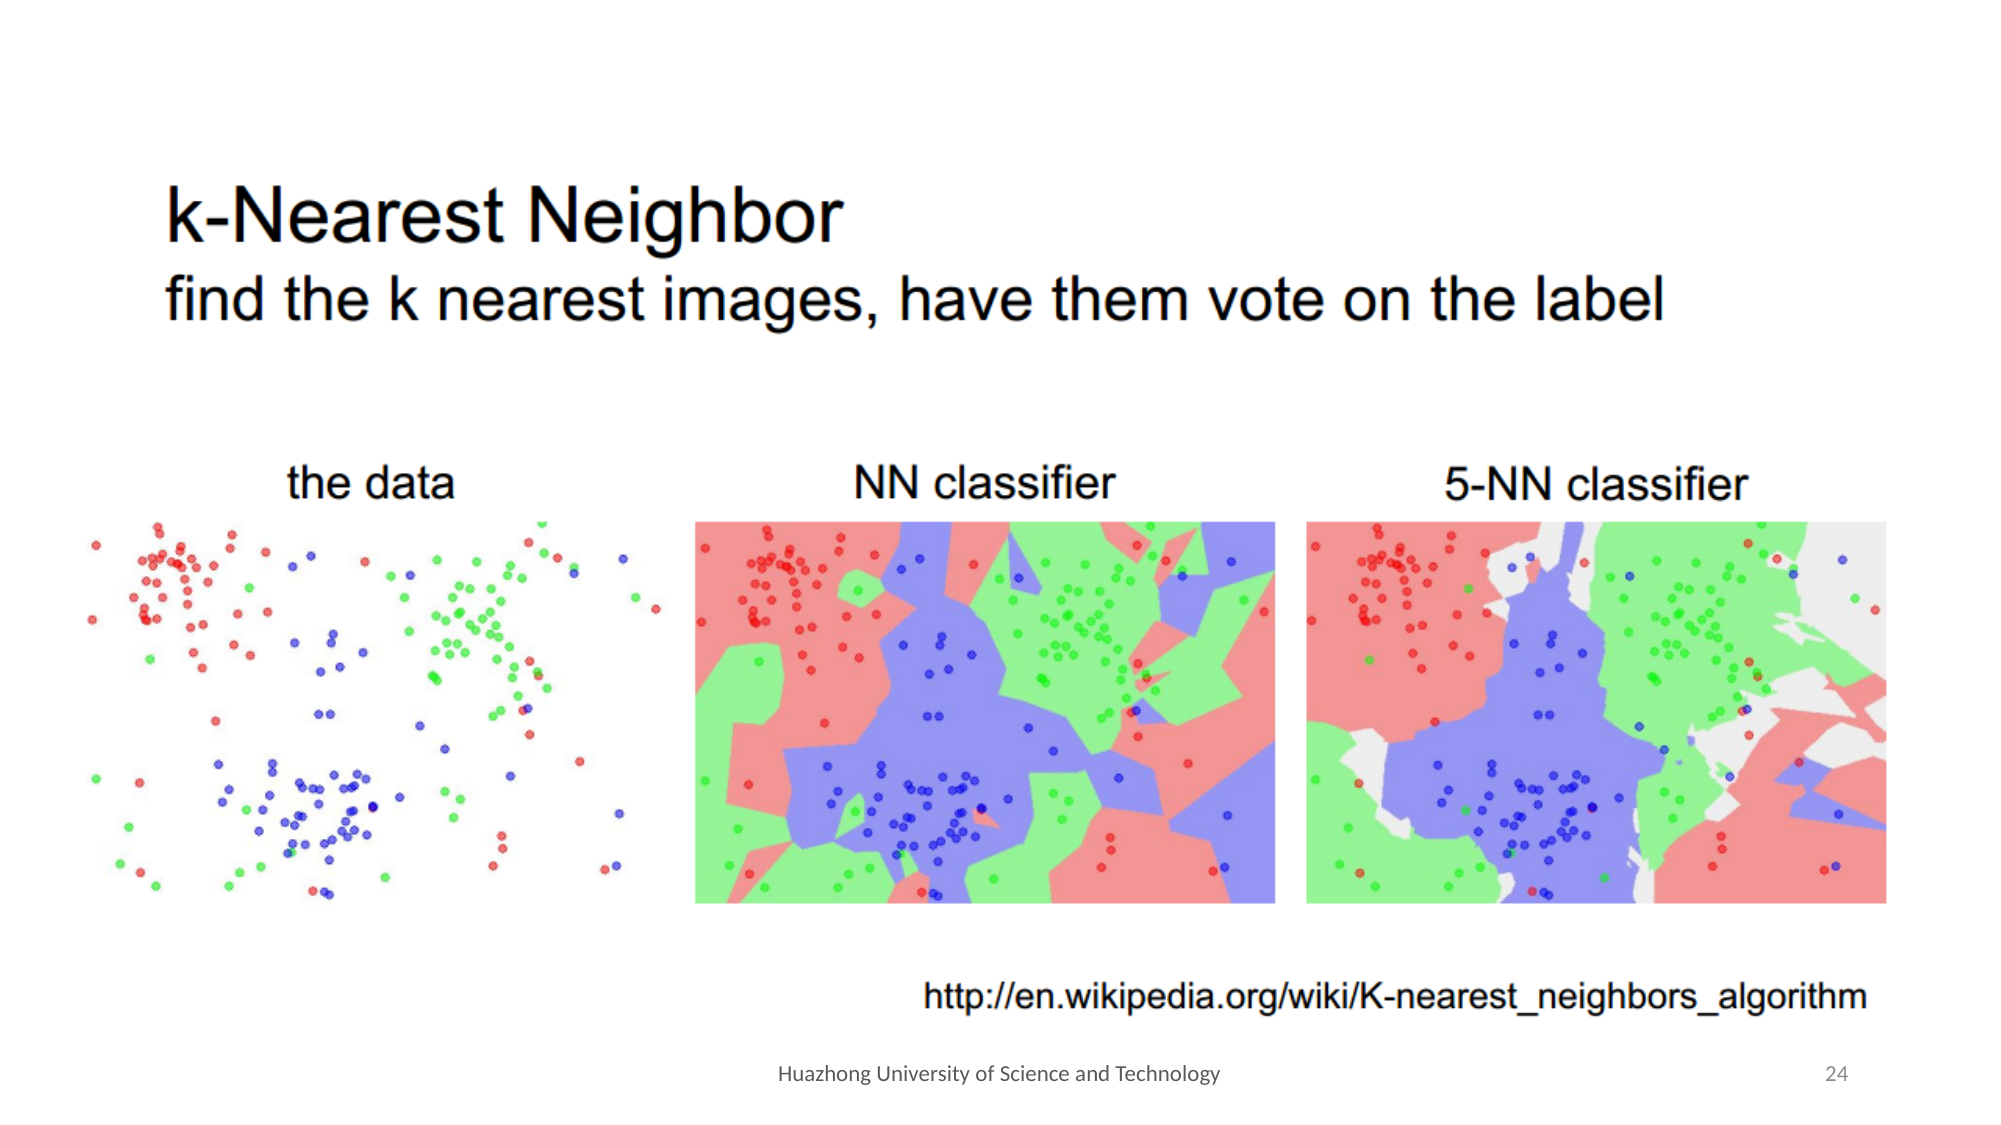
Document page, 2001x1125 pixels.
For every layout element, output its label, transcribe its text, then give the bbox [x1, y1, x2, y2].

picture [67, 92, 1933, 1032]
footer Huazhong University of Science and Technology [662, 1042, 1338, 1103]
slide_number 24 [1413, 1042, 1864, 1103]
